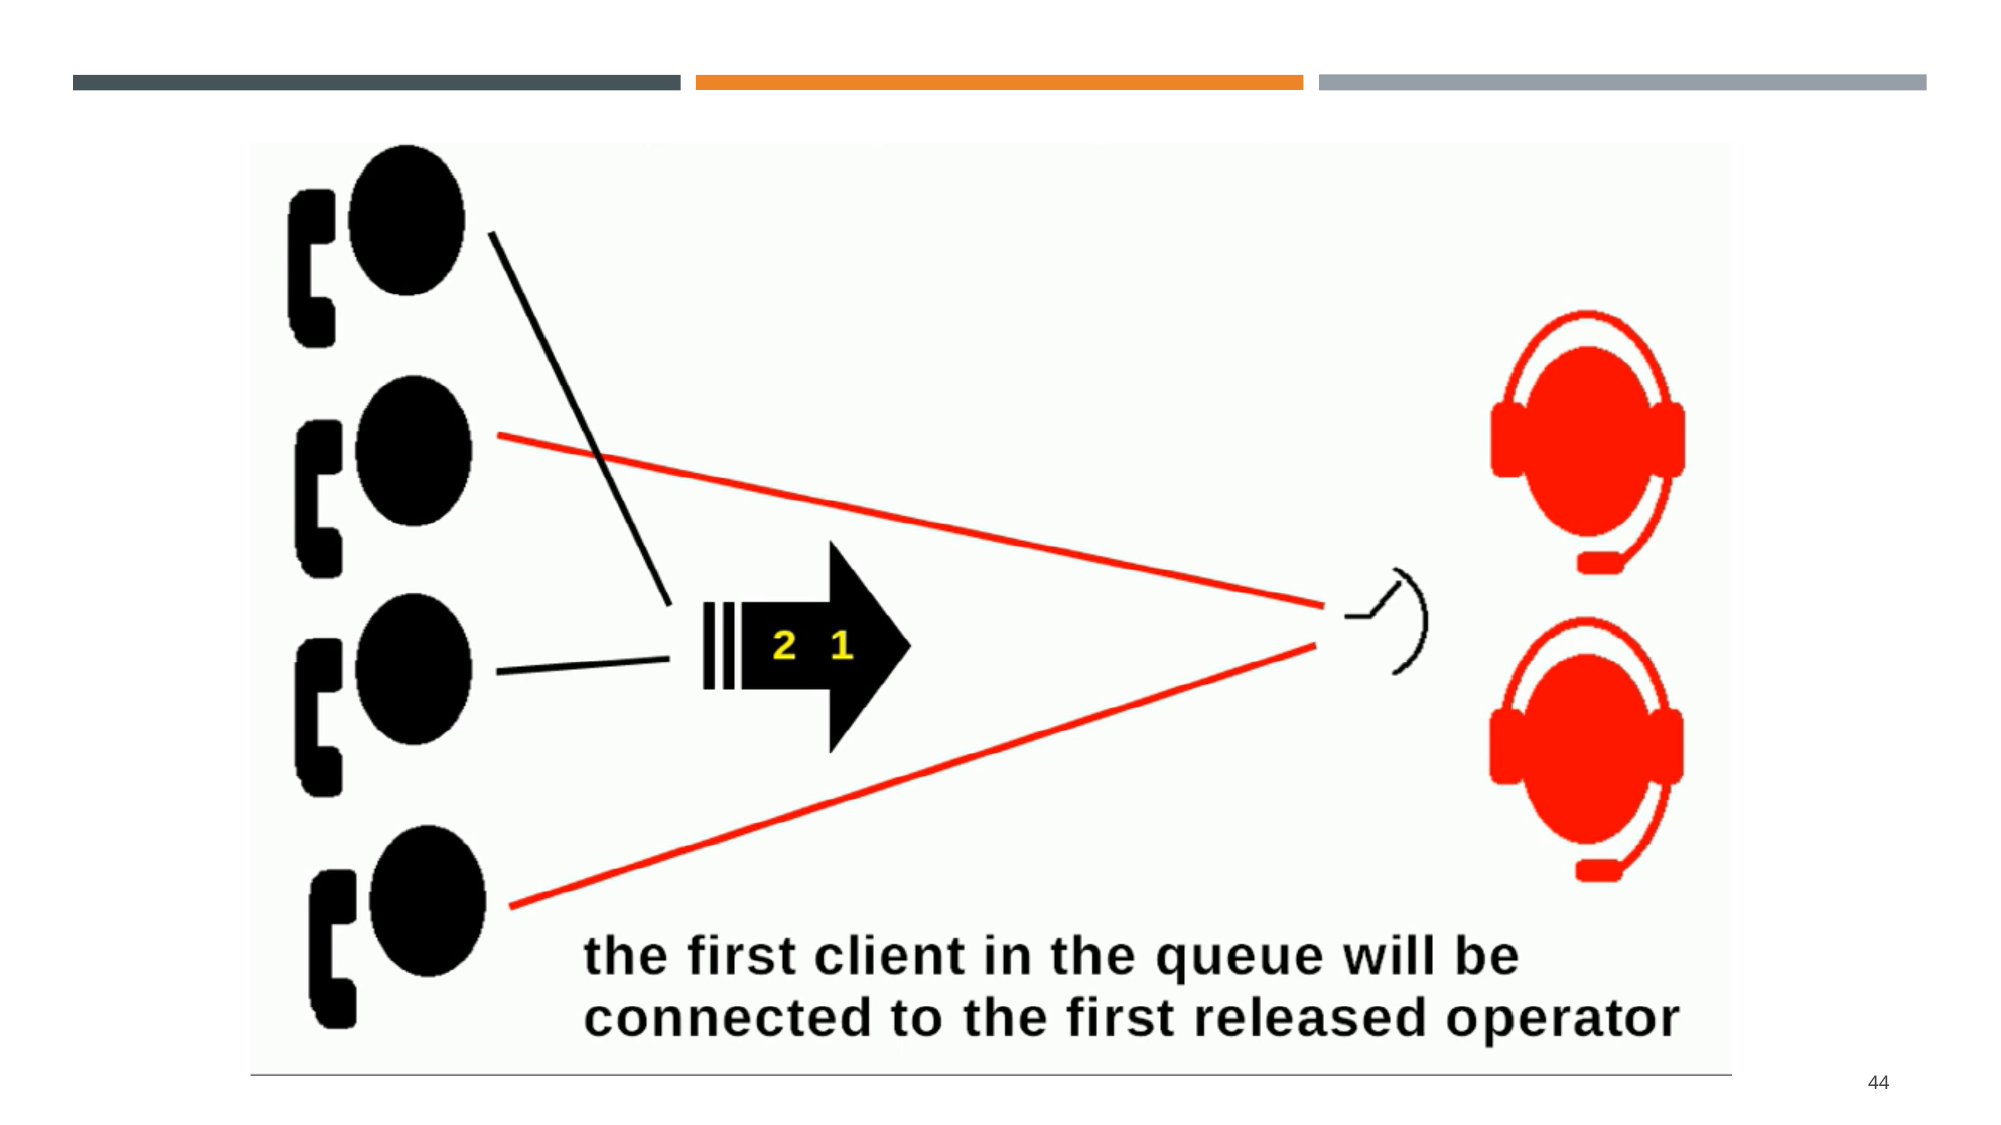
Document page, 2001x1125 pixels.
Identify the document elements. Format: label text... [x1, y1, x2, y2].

picture [250, 143, 1733, 1077]
slide_number ‹#› [1732, 1053, 1905, 1114]
